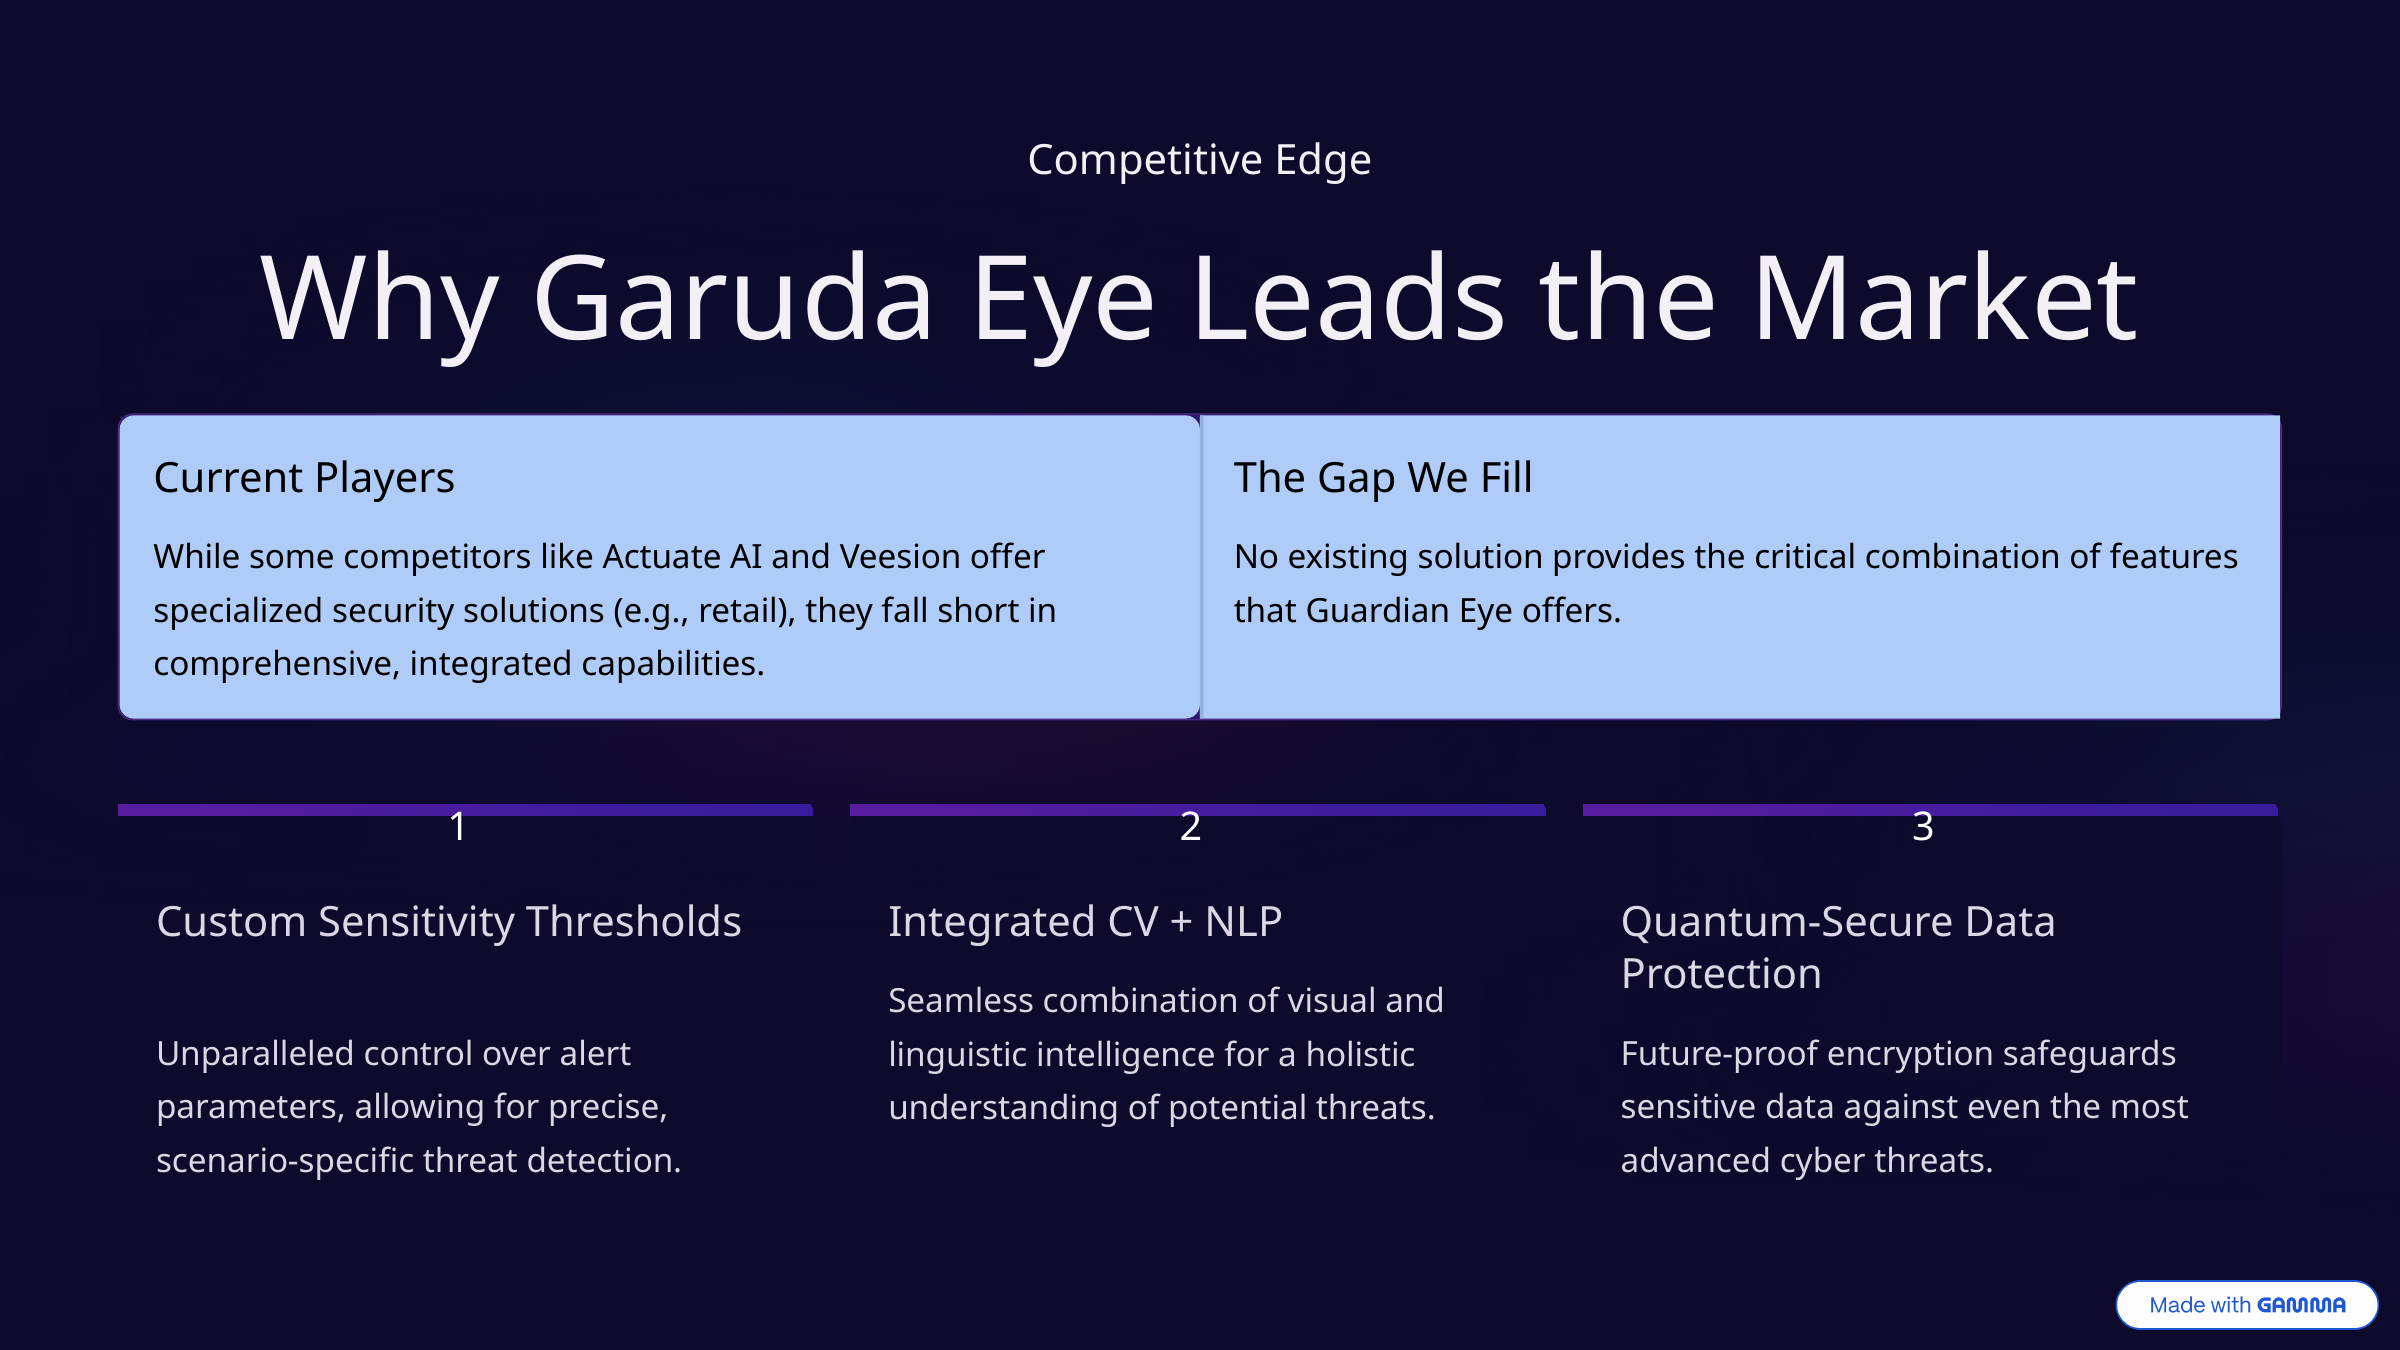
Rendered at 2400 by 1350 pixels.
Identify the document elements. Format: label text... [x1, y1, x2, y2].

picture [1582, 757, 2282, 860]
text_box [1199, 415, 1204, 719]
text_box [1582, 820, 2282, 1220]
text_box Integrated CV + NLP [888, 893, 1318, 947]
text_box The Gap We Fill [1233, 449, 1657, 503]
picture [850, 757, 1550, 860]
text_box Current Players [153, 449, 577, 503]
text_box Custom Sensitivity Thresholds [156, 893, 780, 999]
text_box While some competitors like Actuate AI and Veesion offer specialized security solutions (e.g., retail), they fall short in comprehensive, integrated capabilities. [153, 522, 1167, 685]
text_box Why Garuda Eye Leads the Market [193, 217, 2207, 364]
text_box [1204, 415, 2281, 719]
text_box [119, 415, 1199, 719]
picture [2106, 1271, 2389, 1339]
text_box Future-proof encryption safeguards sensitive data against even the most advanced cyber threats. [1620, 1019, 2244, 1182]
text_box [118, 414, 2273, 720]
text_box Quantum-Secure Data Protection [1620, 893, 2244, 999]
picture [118, 757, 817, 860]
text_box Unparalleled control over alert parameters, allowing for precise, scenario-specific threat detection. [156, 1019, 780, 1182]
text_box Seamless combination of visual and linguistic intelligence for a holistic understanding of potential threats. [888, 966, 1512, 1129]
text_box No existing solution provides the critical combination of features that Guardian Eye offers. [1233, 522, 2247, 631]
text_box Competitive Edge [988, 130, 1412, 184]
text_box [850, 820, 1550, 1220]
text_box [118, 820, 817, 1220]
